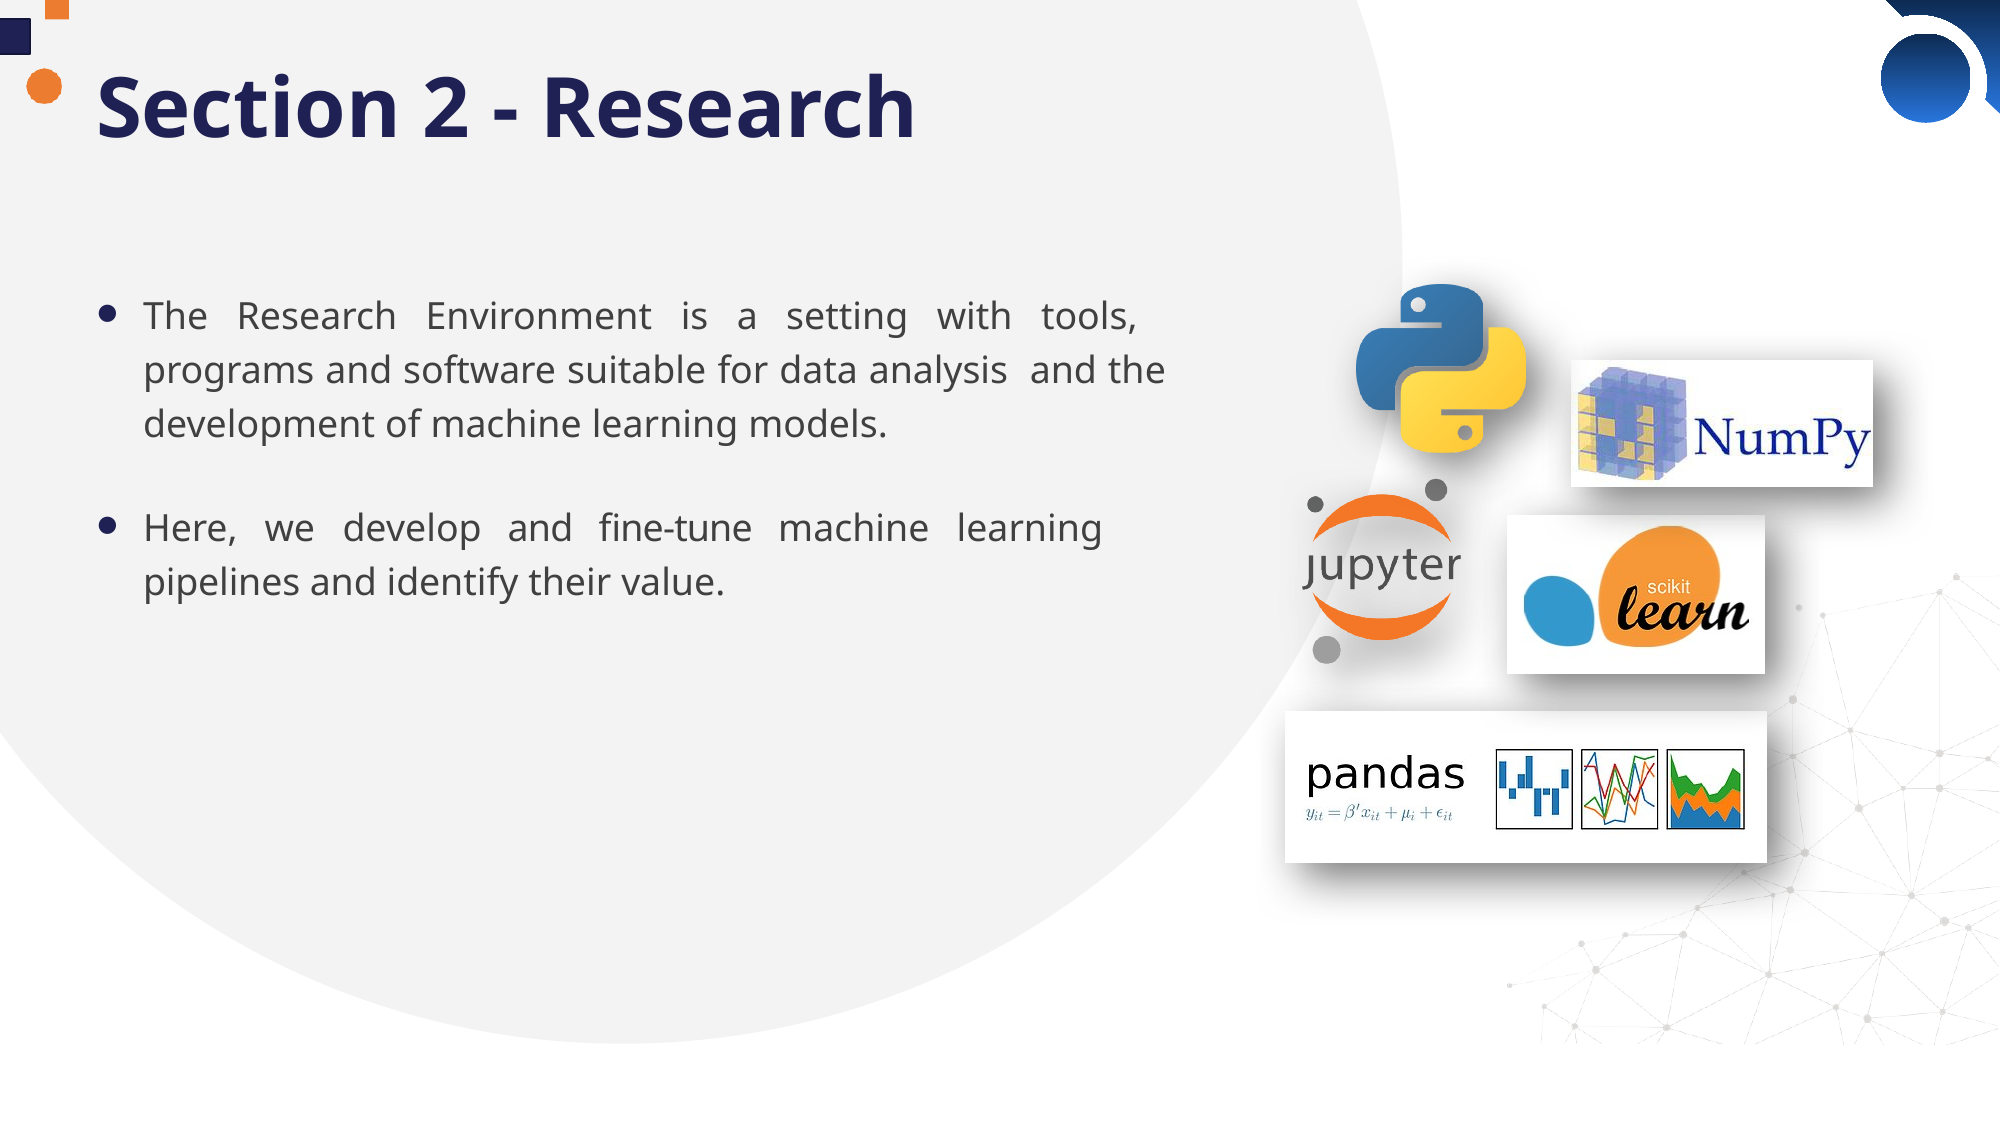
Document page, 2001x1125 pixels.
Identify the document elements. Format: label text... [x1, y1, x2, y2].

picture [1507, 573, 2000, 1045]
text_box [0, 18, 31, 55]
title Section 2 - Research [94, 8, 1579, 199]
picture [26, 68, 62, 104]
text_box The Research Environment is a setting with tools, programs and software suitable for data analysis and the development of machine learning models. Here, we develop and fine-tune machine learning pipelines and identify their value. [94, 281, 1168, 604]
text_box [1285, 284, 1873, 864]
text_box [45, 0, 69, 20]
